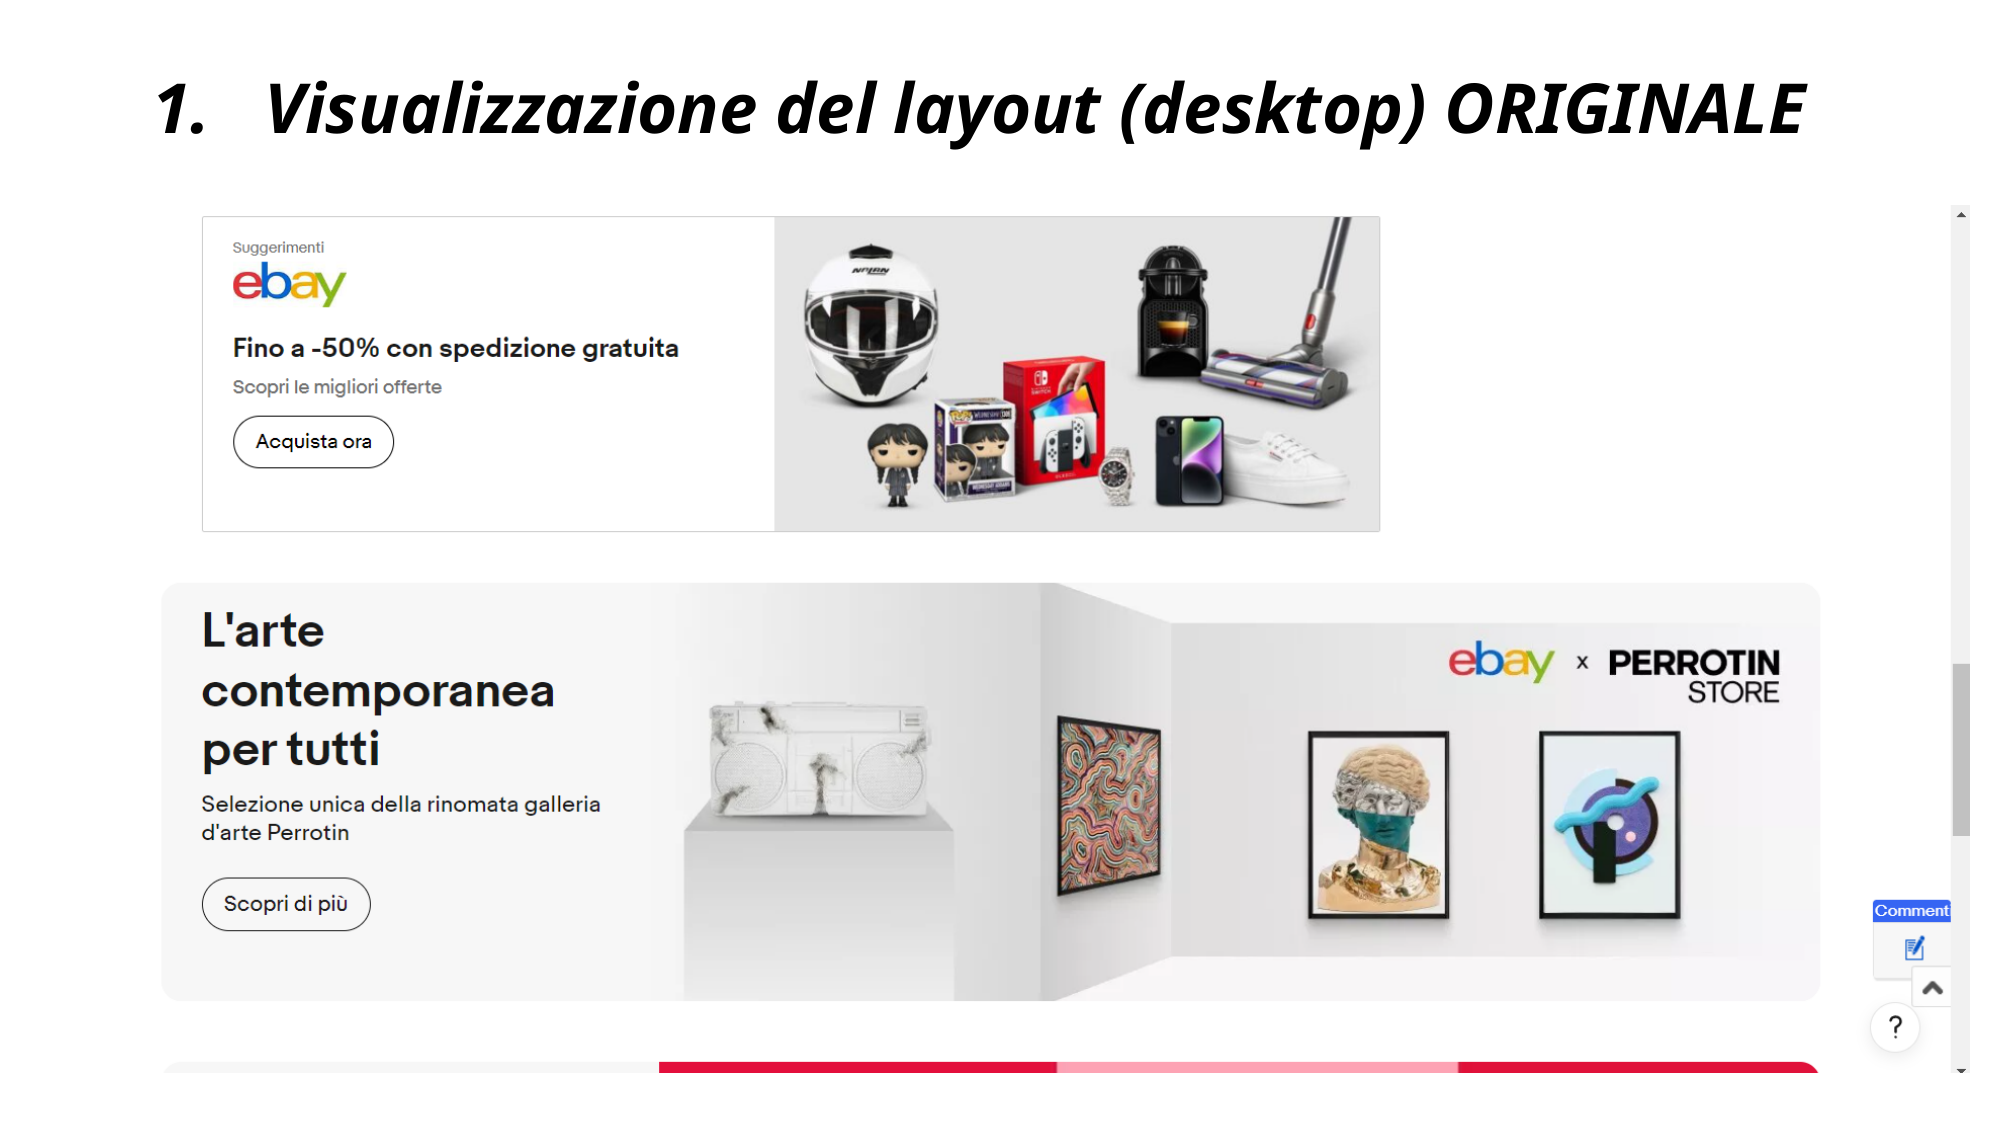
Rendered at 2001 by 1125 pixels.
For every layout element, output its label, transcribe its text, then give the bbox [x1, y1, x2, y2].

title Visualizzazione del layout (desktop) ORIGINALE [137, 35, 1863, 189]
picture [29, 205, 1971, 1073]
